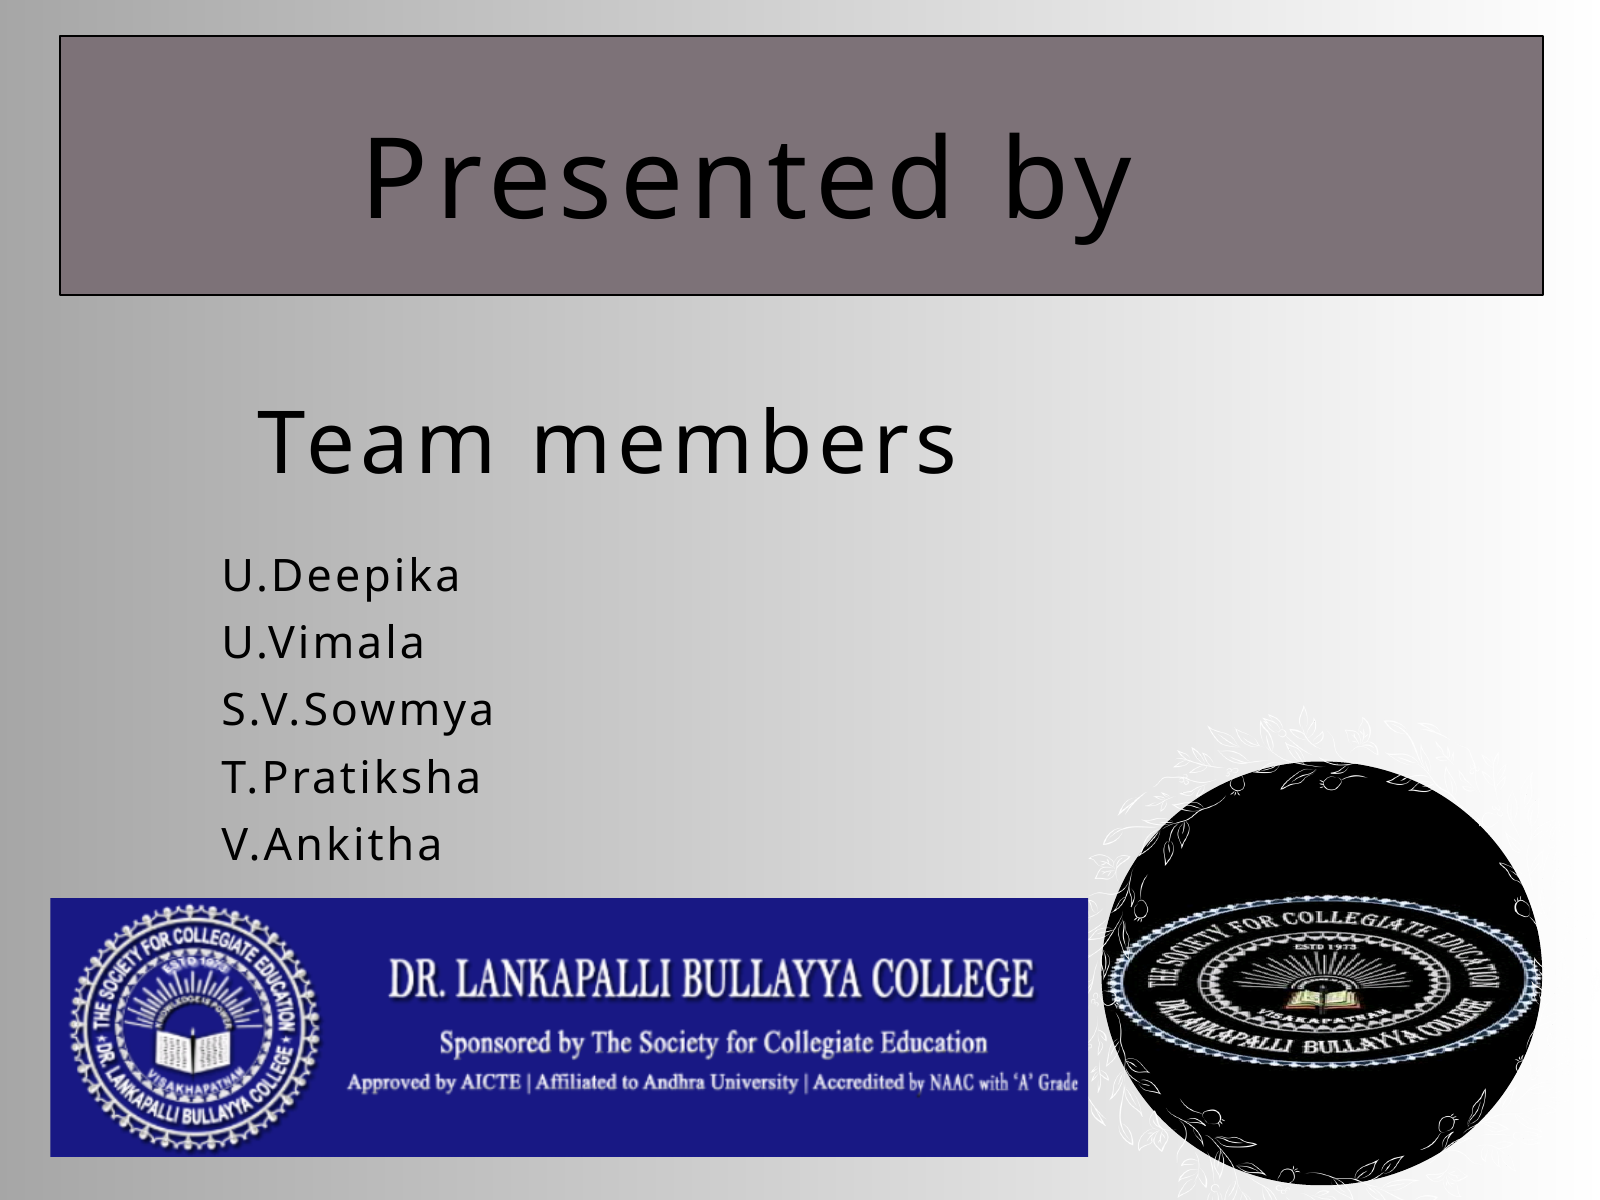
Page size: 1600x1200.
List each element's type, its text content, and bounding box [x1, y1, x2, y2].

text_box Team members [59, 360, 1156, 492]
text_box U.Deepika U.Vimala S.V.Sowmya T.Pratiksha V.Ankitha [221, 533, 918, 870]
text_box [1043, 704, 1600, 1200]
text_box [59, 35, 1544, 296]
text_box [50, 897, 1089, 1157]
